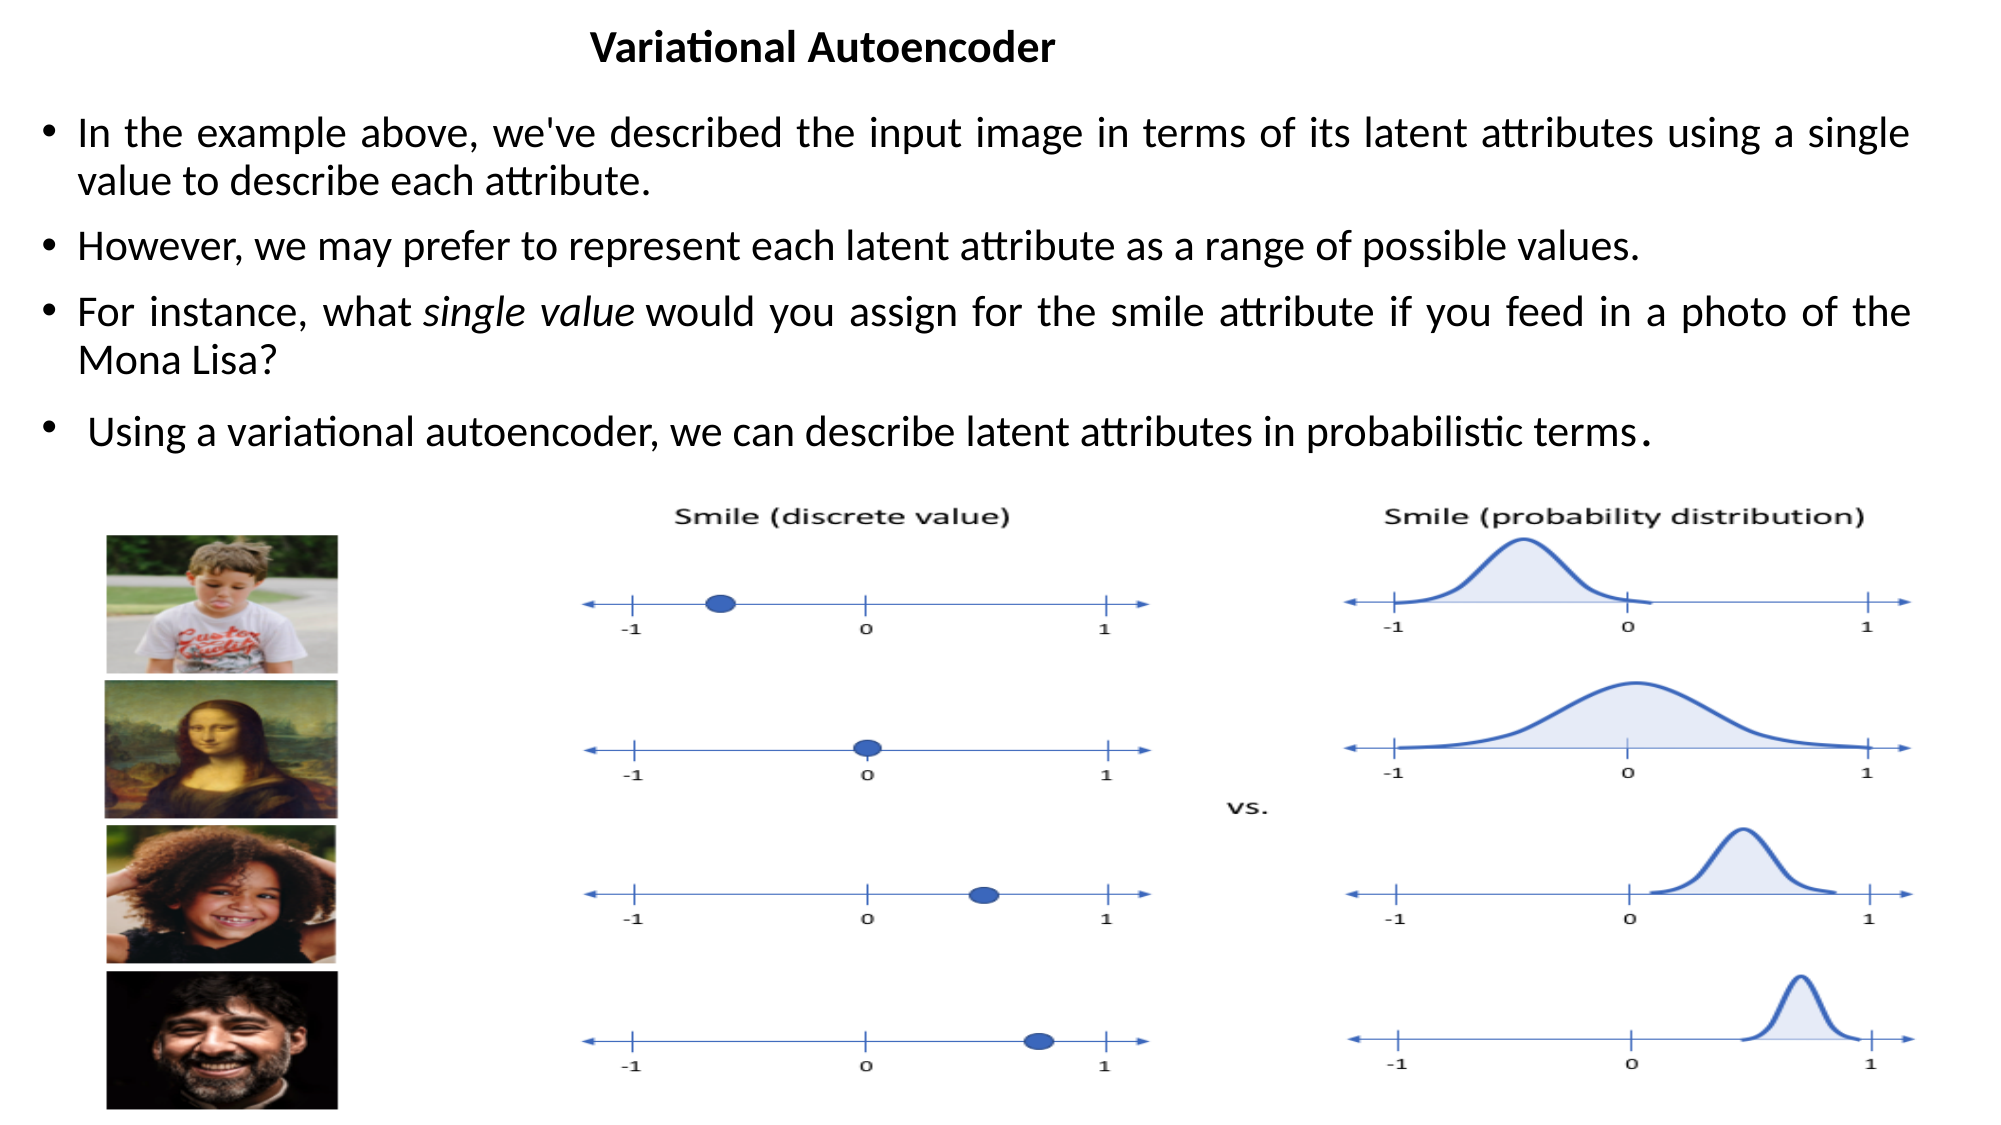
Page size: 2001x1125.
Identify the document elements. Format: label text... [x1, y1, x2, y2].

list In the example above, we've described the input image in terms of its latent attributes using a single value to describe each attribute. However, we may prefer to represent each latent attribute as a range of possible values. For instance, what single value would you assign for the smile attribute if you feed in a photo of the Mona Lisa? Using a variational autoencoder, we can describe latent attributes in probabilistic terms. [26, 102, 1930, 466]
picture [88, 487, 1930, 1115]
title Variational Autoencoder [574, 14, 1447, 81]
